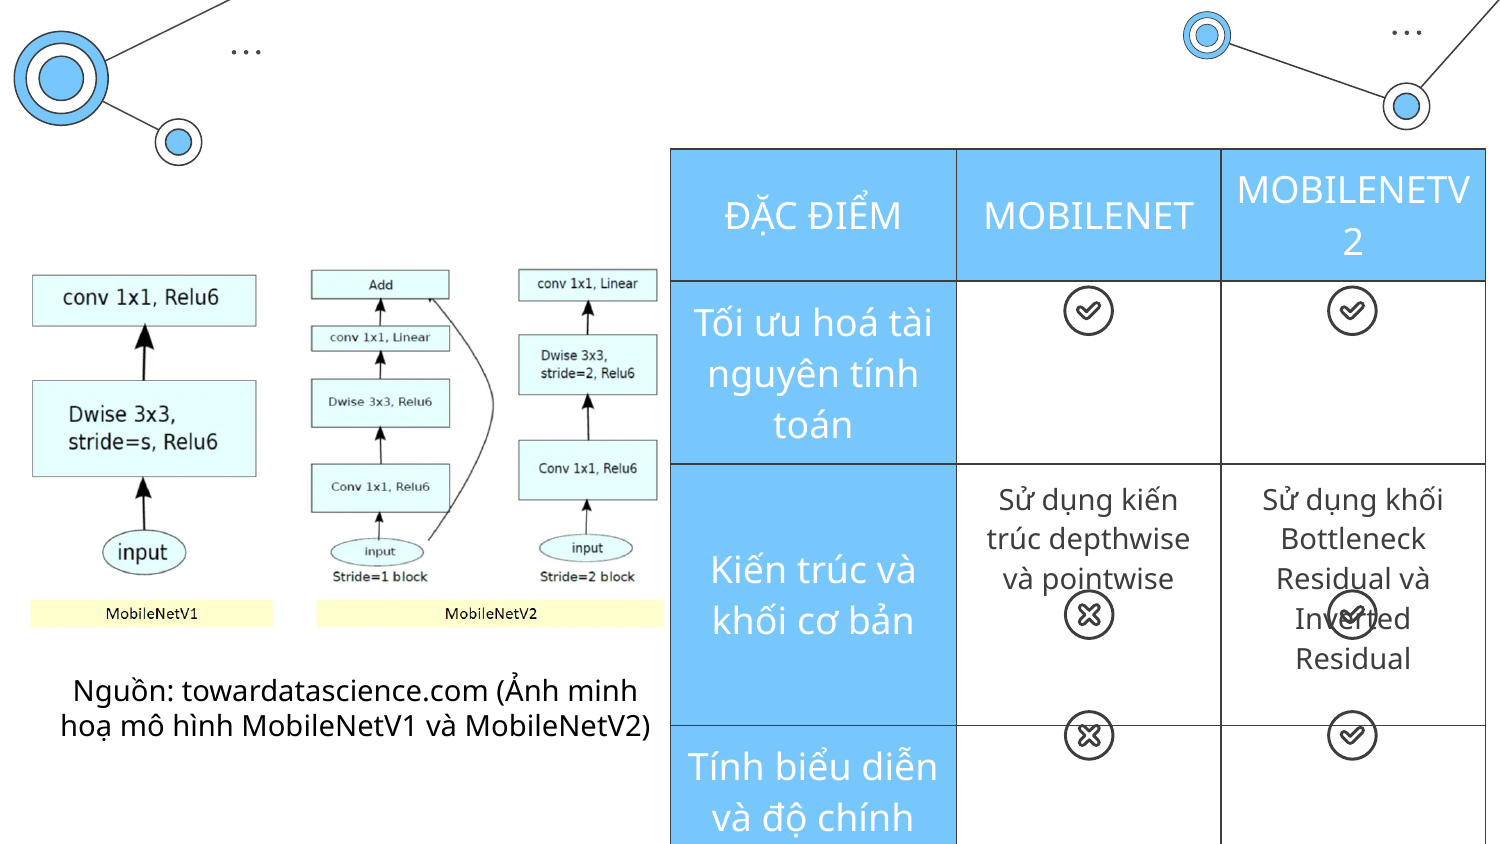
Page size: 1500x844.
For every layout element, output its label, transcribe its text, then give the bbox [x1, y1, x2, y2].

table_header ĐẶC ĐIỂM [671, 150, 956, 280]
table_cell Sử dụng kiến trúc depthwise và pointwise [957, 465, 1220, 725]
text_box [1326, 285, 1378, 337]
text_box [1063, 589, 1115, 641]
picture [10, 261, 664, 633]
table_header MOBILENET [957, 150, 1220, 280]
table_cell [1222, 726, 1485, 844]
table_cell Kiến trúc và khối cơ bản [671, 465, 956, 725]
table_cell [957, 726, 1220, 844]
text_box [1326, 709, 1378, 761]
text_box Nguồn: towardatascience.com (Ảnh minh hoạ mô hình MobileNetV1 và MobileNetV2) [40, 657, 671, 733]
table_header MOBILENETV2 [1222, 150, 1485, 280]
table_cell [957, 282, 1220, 463]
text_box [1326, 589, 1378, 641]
table_cell Tối ưu hoá tài nguyên tính toán [671, 282, 956, 463]
table_cell [1222, 282, 1485, 463]
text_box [1063, 709, 1115, 761]
table_cell Tính biểu diễn và độ chính xác [671, 726, 956, 844]
table_cell Sử dụng khối Bottleneck Residual và Inverted Residual [1222, 465, 1485, 725]
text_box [1063, 285, 1115, 337]
